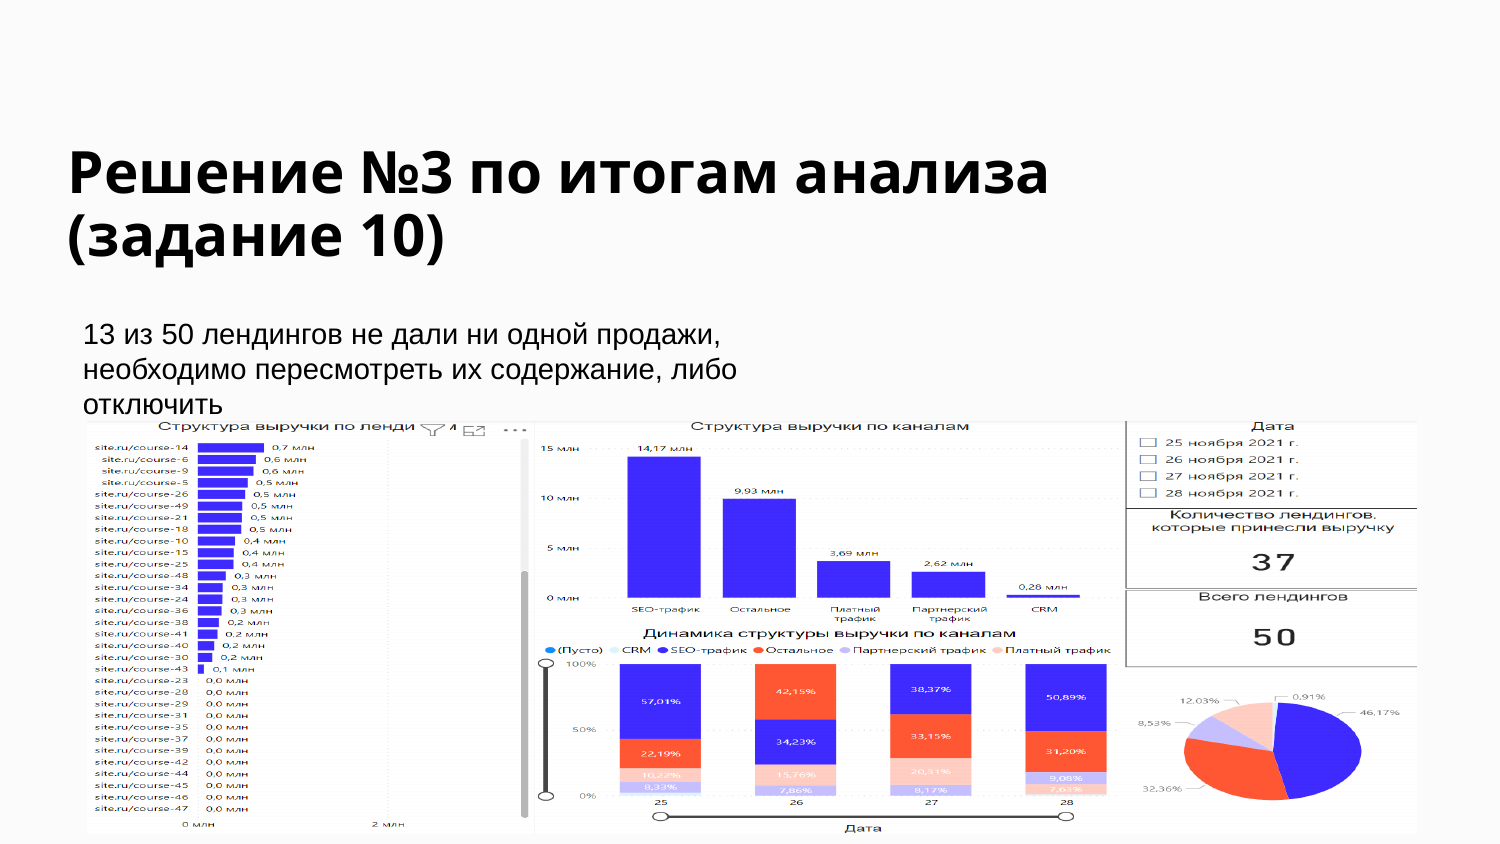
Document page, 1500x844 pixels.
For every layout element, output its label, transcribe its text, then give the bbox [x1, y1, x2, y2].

title Решение №3 по итогам анализа (задание 10) [67, 143, 1433, 276]
text_box 13 из 50 лендингов не дали ни одной продажи, необходимо пересмотреть их содержание, либо отключить [67, 300, 768, 436]
picture [86, 421, 1417, 835]
